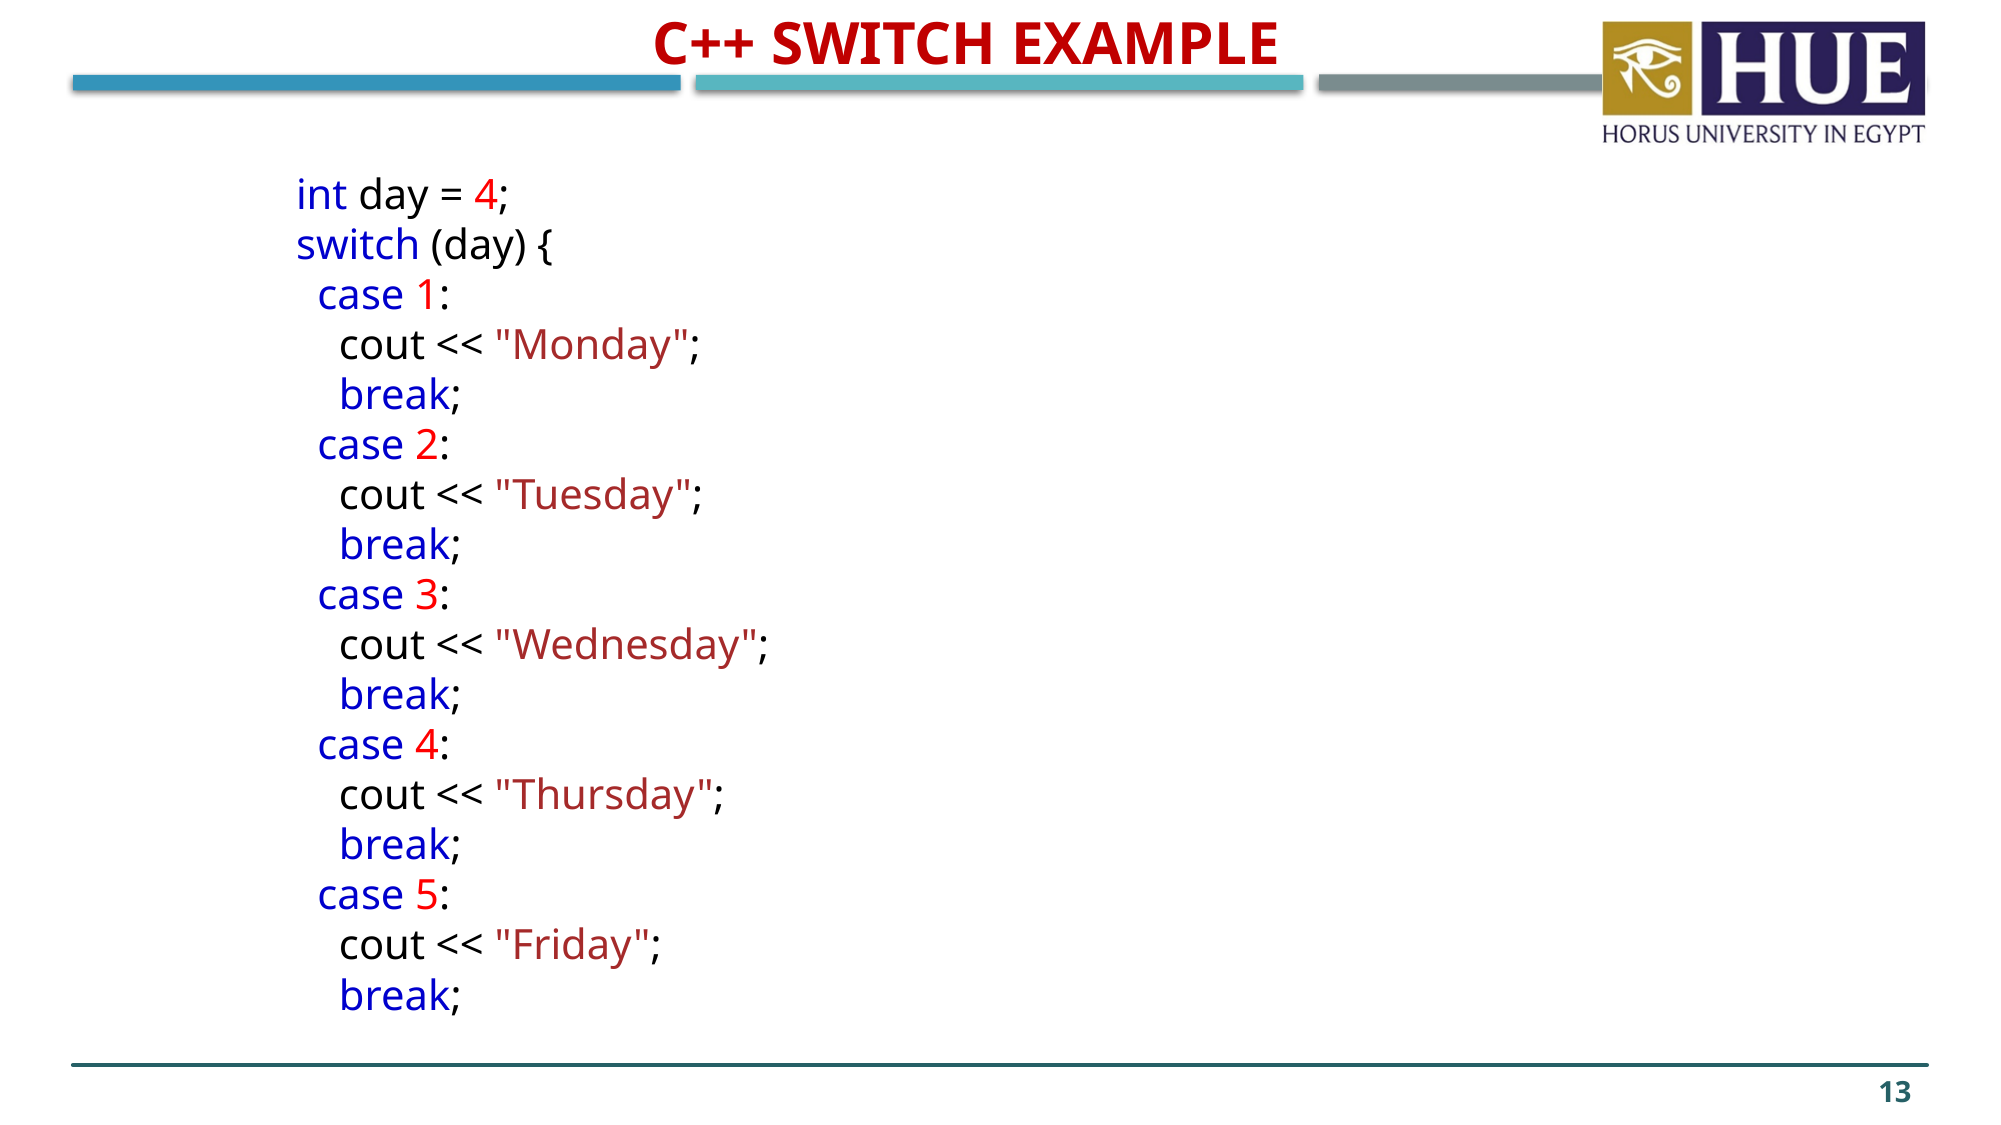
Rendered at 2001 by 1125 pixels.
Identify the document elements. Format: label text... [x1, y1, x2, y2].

slide_number 13 [1857, 1062, 1927, 1123]
text_box C++ Switch Example [637, 12, 1719, 91]
picture [1602, 21, 1927, 146]
text_box int day = 4; switch (day) { case 1: cout << "Monday"; break; case 2: cout << "Tuesday"; break; case 3: cout << "Wednesday"; break; case 4: cout << "Thursday"; break; case 5: cout << "Friday"; break; [281, 160, 1573, 1026]
